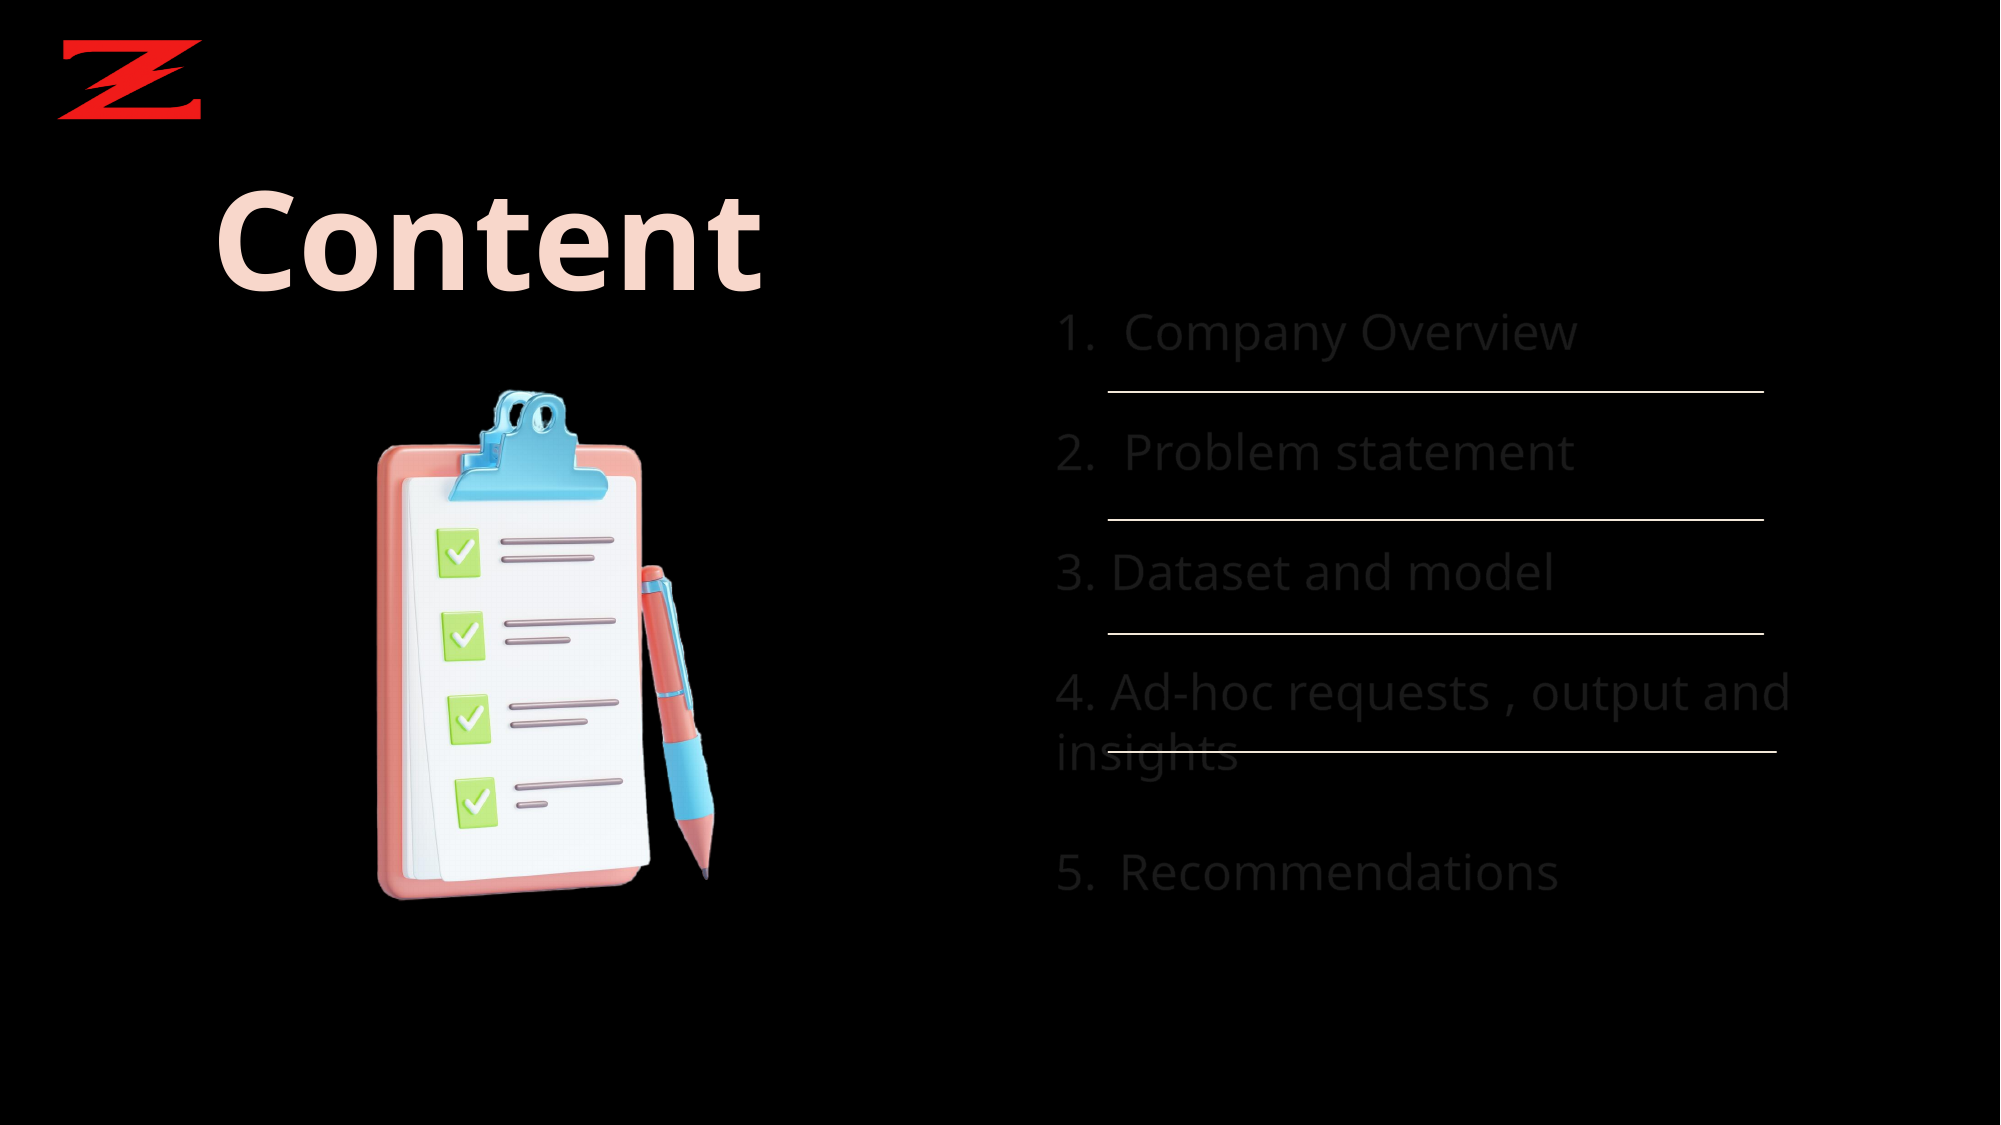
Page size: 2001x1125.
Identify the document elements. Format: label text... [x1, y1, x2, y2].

title Content [61, 96, 916, 375]
picture [0, 0, 320, 161]
picture [81, 302, 994, 987]
list 1. Company Overview 2. Problem statement 3. Dataset and model 4. Ad-hoc requests , output and insights 5. Recommendations [1033, 292, 1918, 977]
